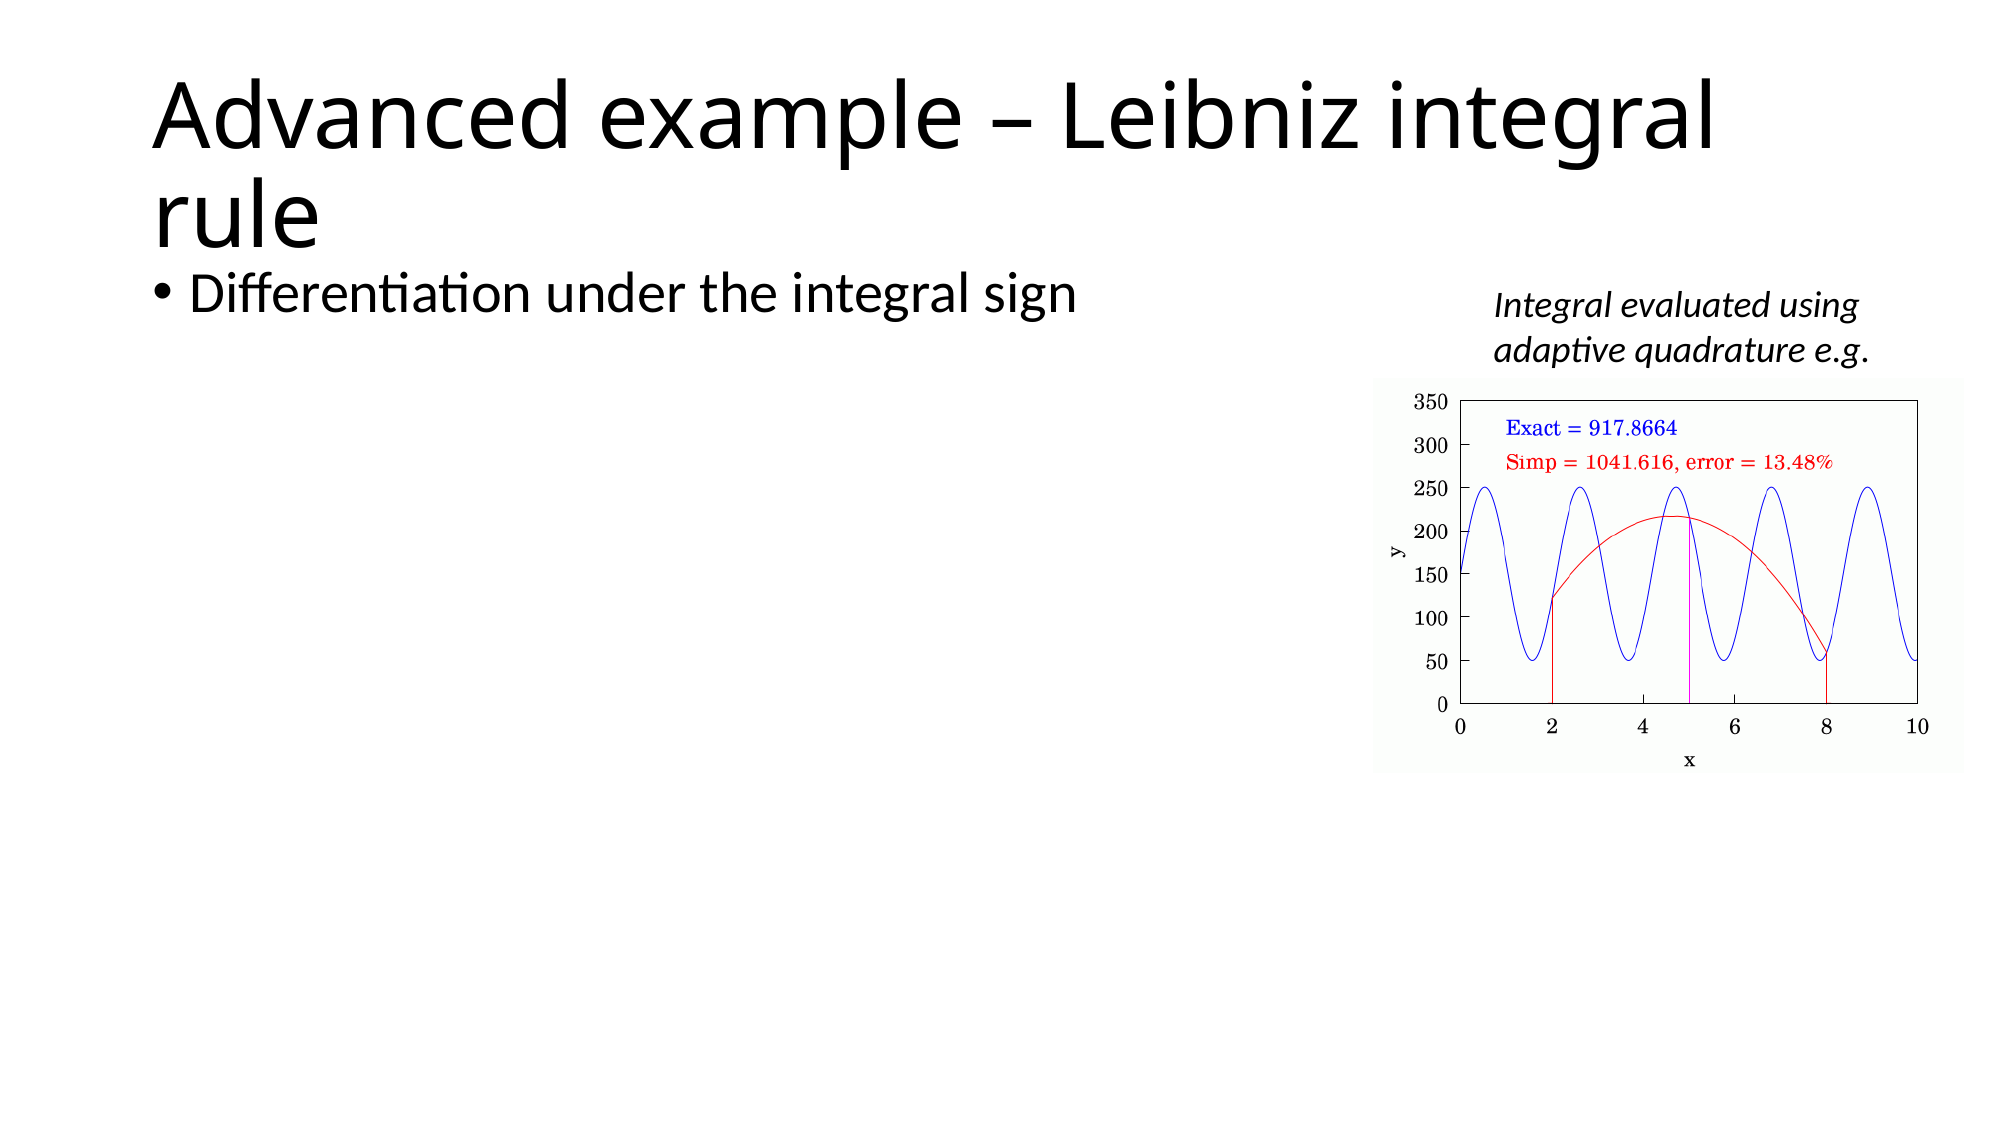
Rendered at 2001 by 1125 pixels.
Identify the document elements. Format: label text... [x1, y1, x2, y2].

title Advanced example – Leibniz integral rule [137, 59, 1863, 278]
text_box Integral evaluated using adaptive quadrature e.g. [1478, 272, 1919, 378]
picture [1372, 378, 1964, 773]
